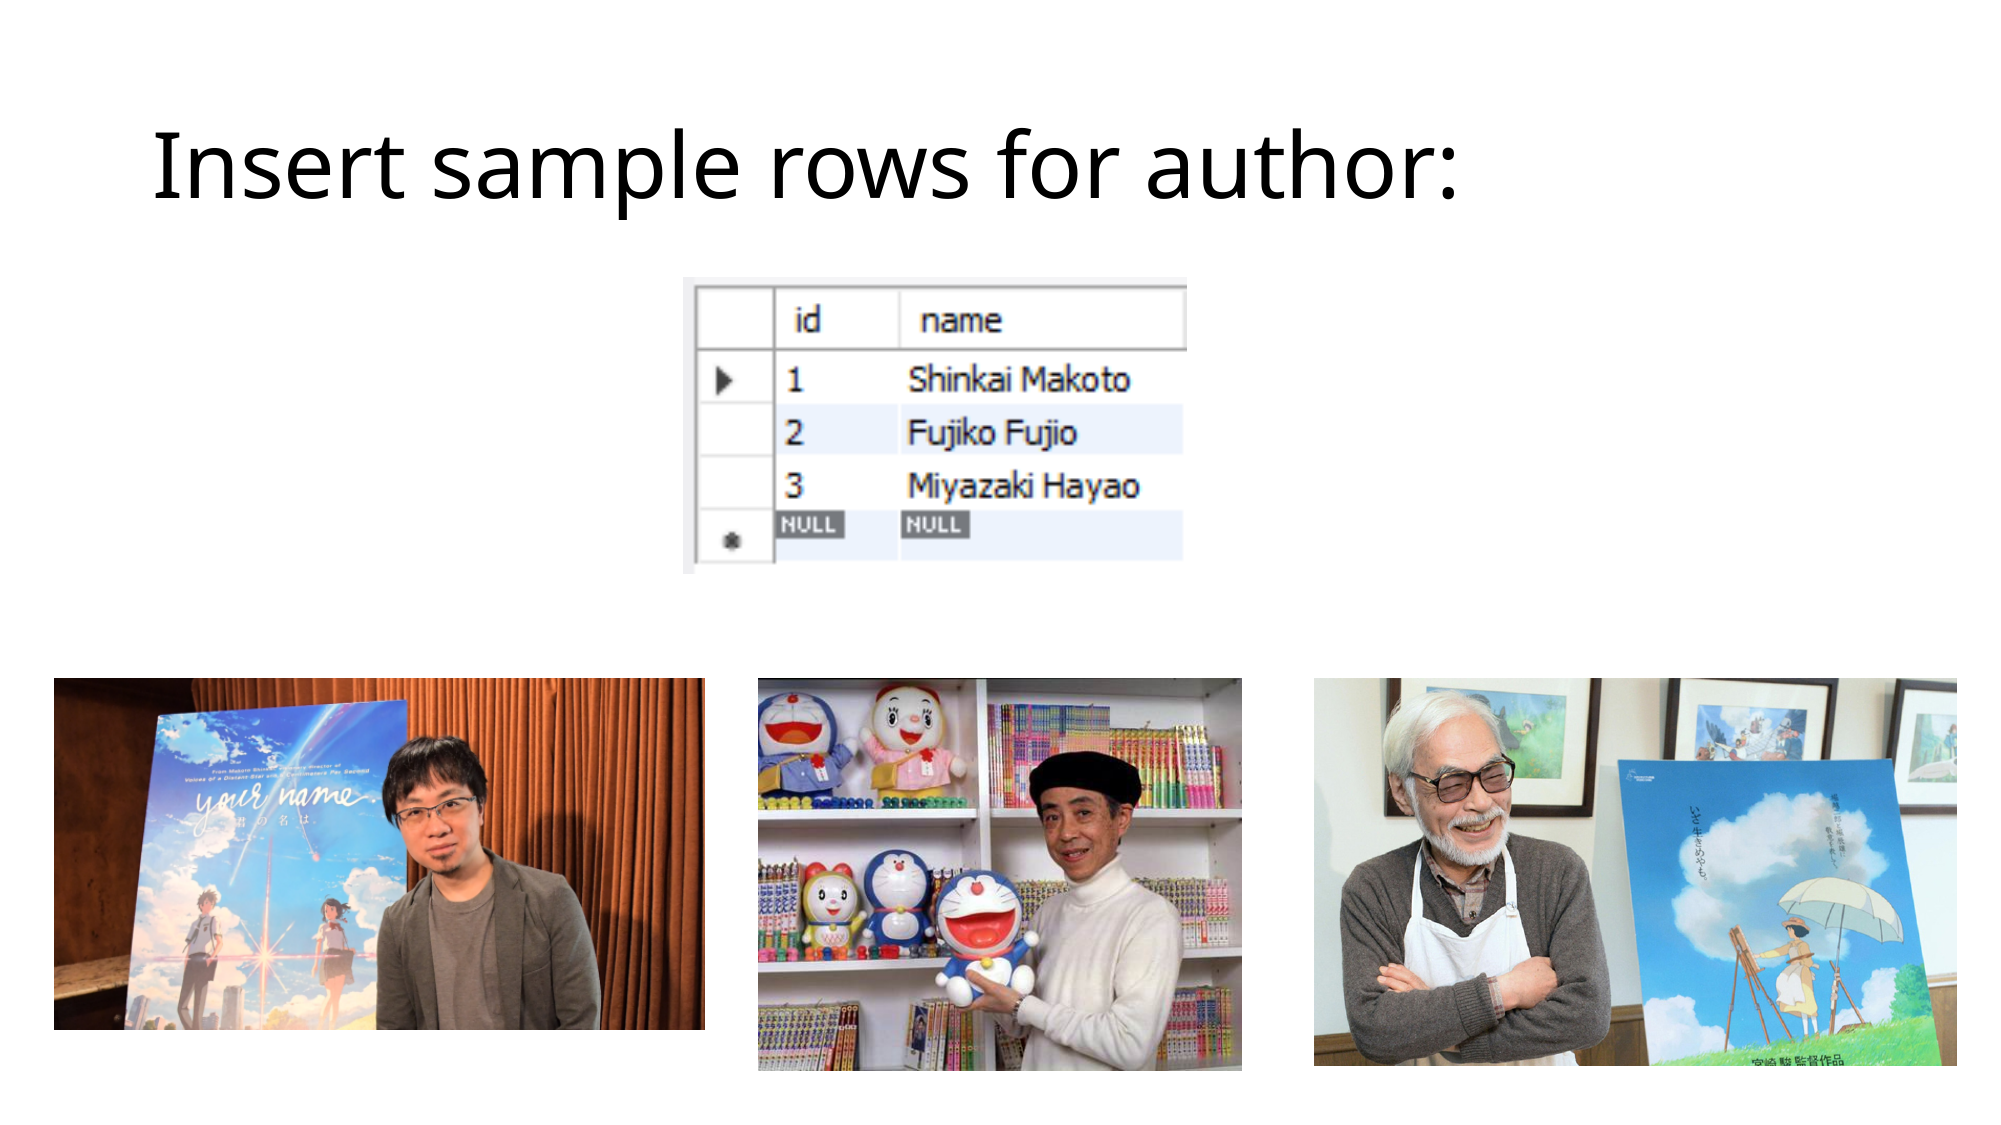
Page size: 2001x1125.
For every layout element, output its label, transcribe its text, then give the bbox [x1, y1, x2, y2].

picture [758, 678, 1242, 1071]
picture [1314, 678, 1957, 1066]
picture [683, 277, 1187, 575]
title Insert sample rows for author: [137, 59, 1863, 278]
picture [54, 678, 705, 1030]
